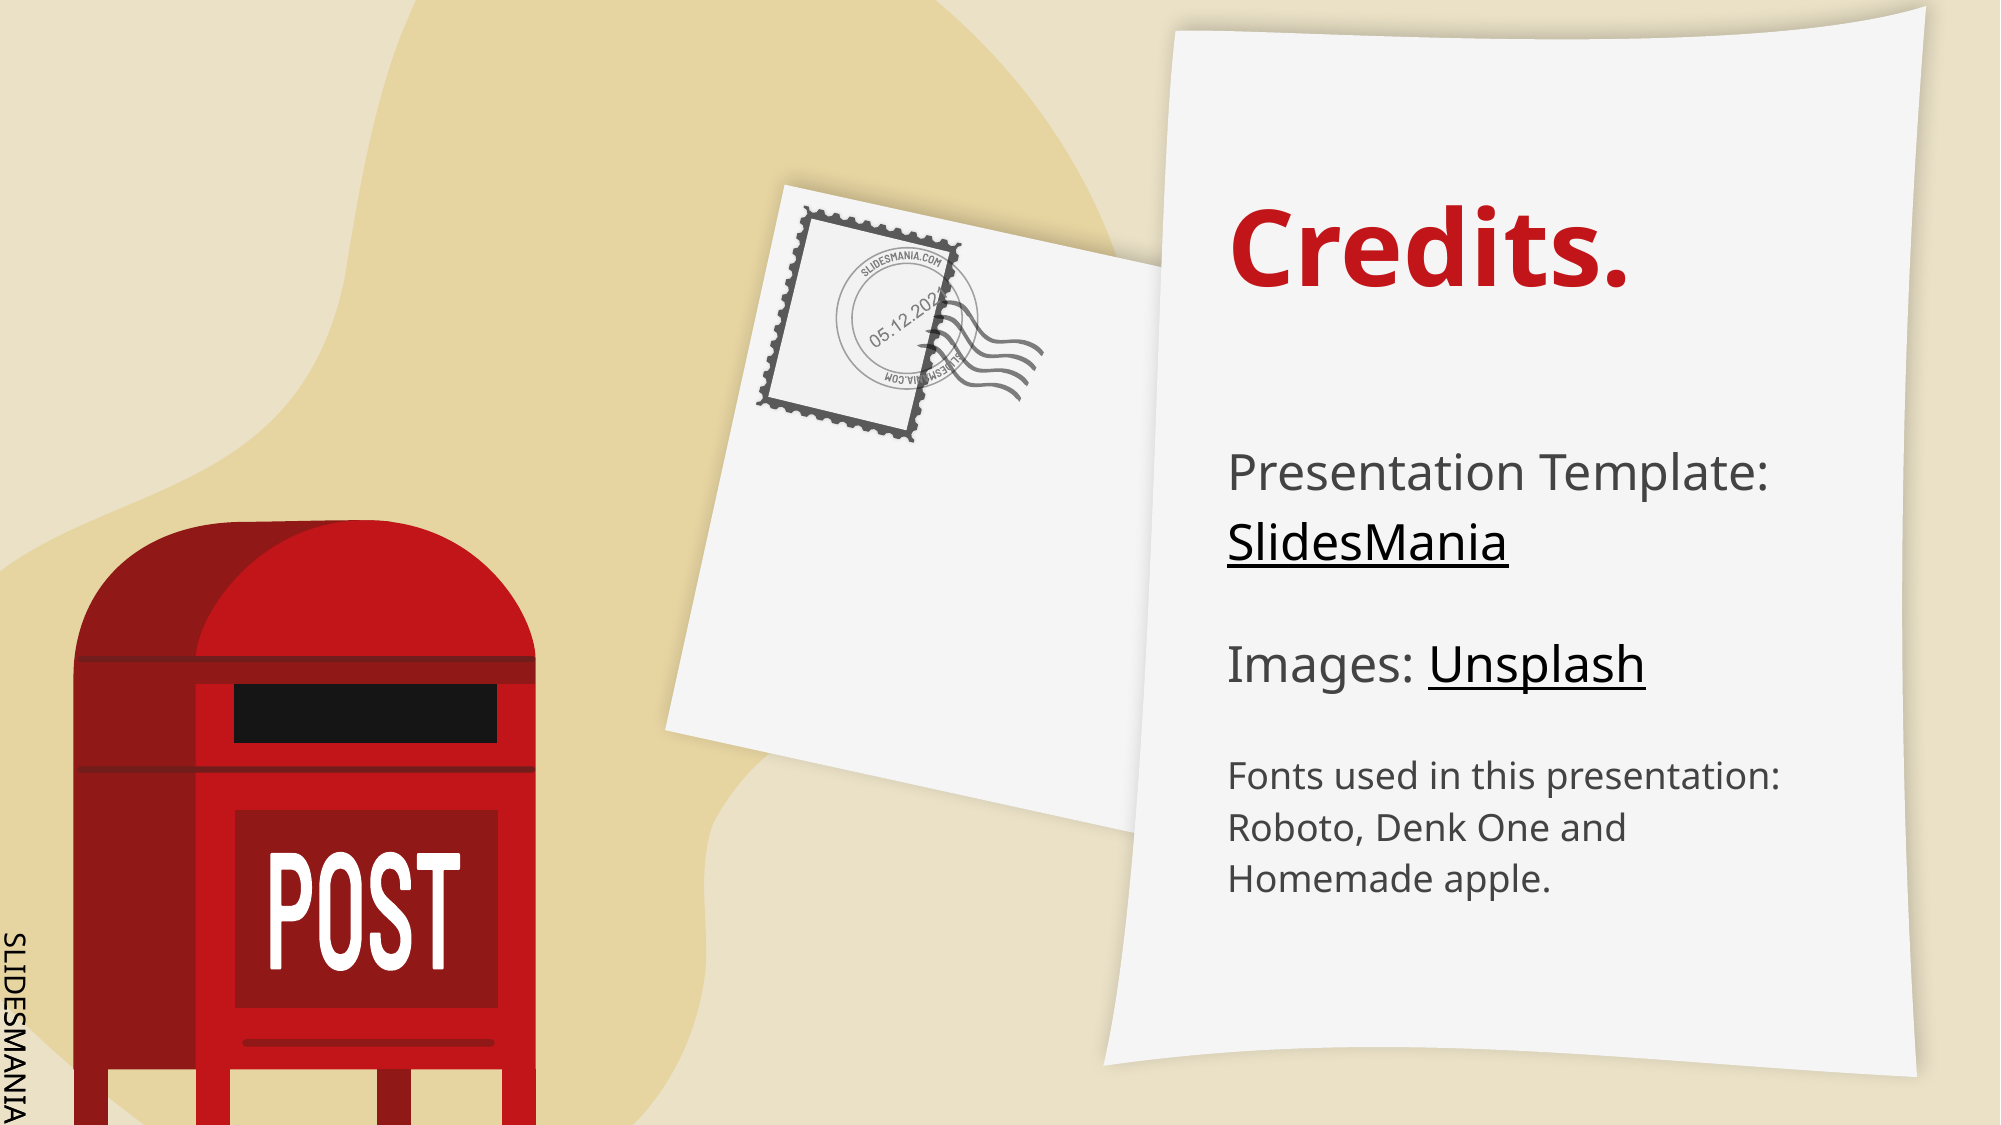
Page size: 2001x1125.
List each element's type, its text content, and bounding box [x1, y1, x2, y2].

title Credits. [1207, 159, 1855, 286]
list Presentation Template: SlidesMania Images: Unsplash Fonts used in this presentation: Roboto, Denk One and Homemade apple. [1207, 411, 1855, 922]
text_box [73, 519, 536, 1125]
